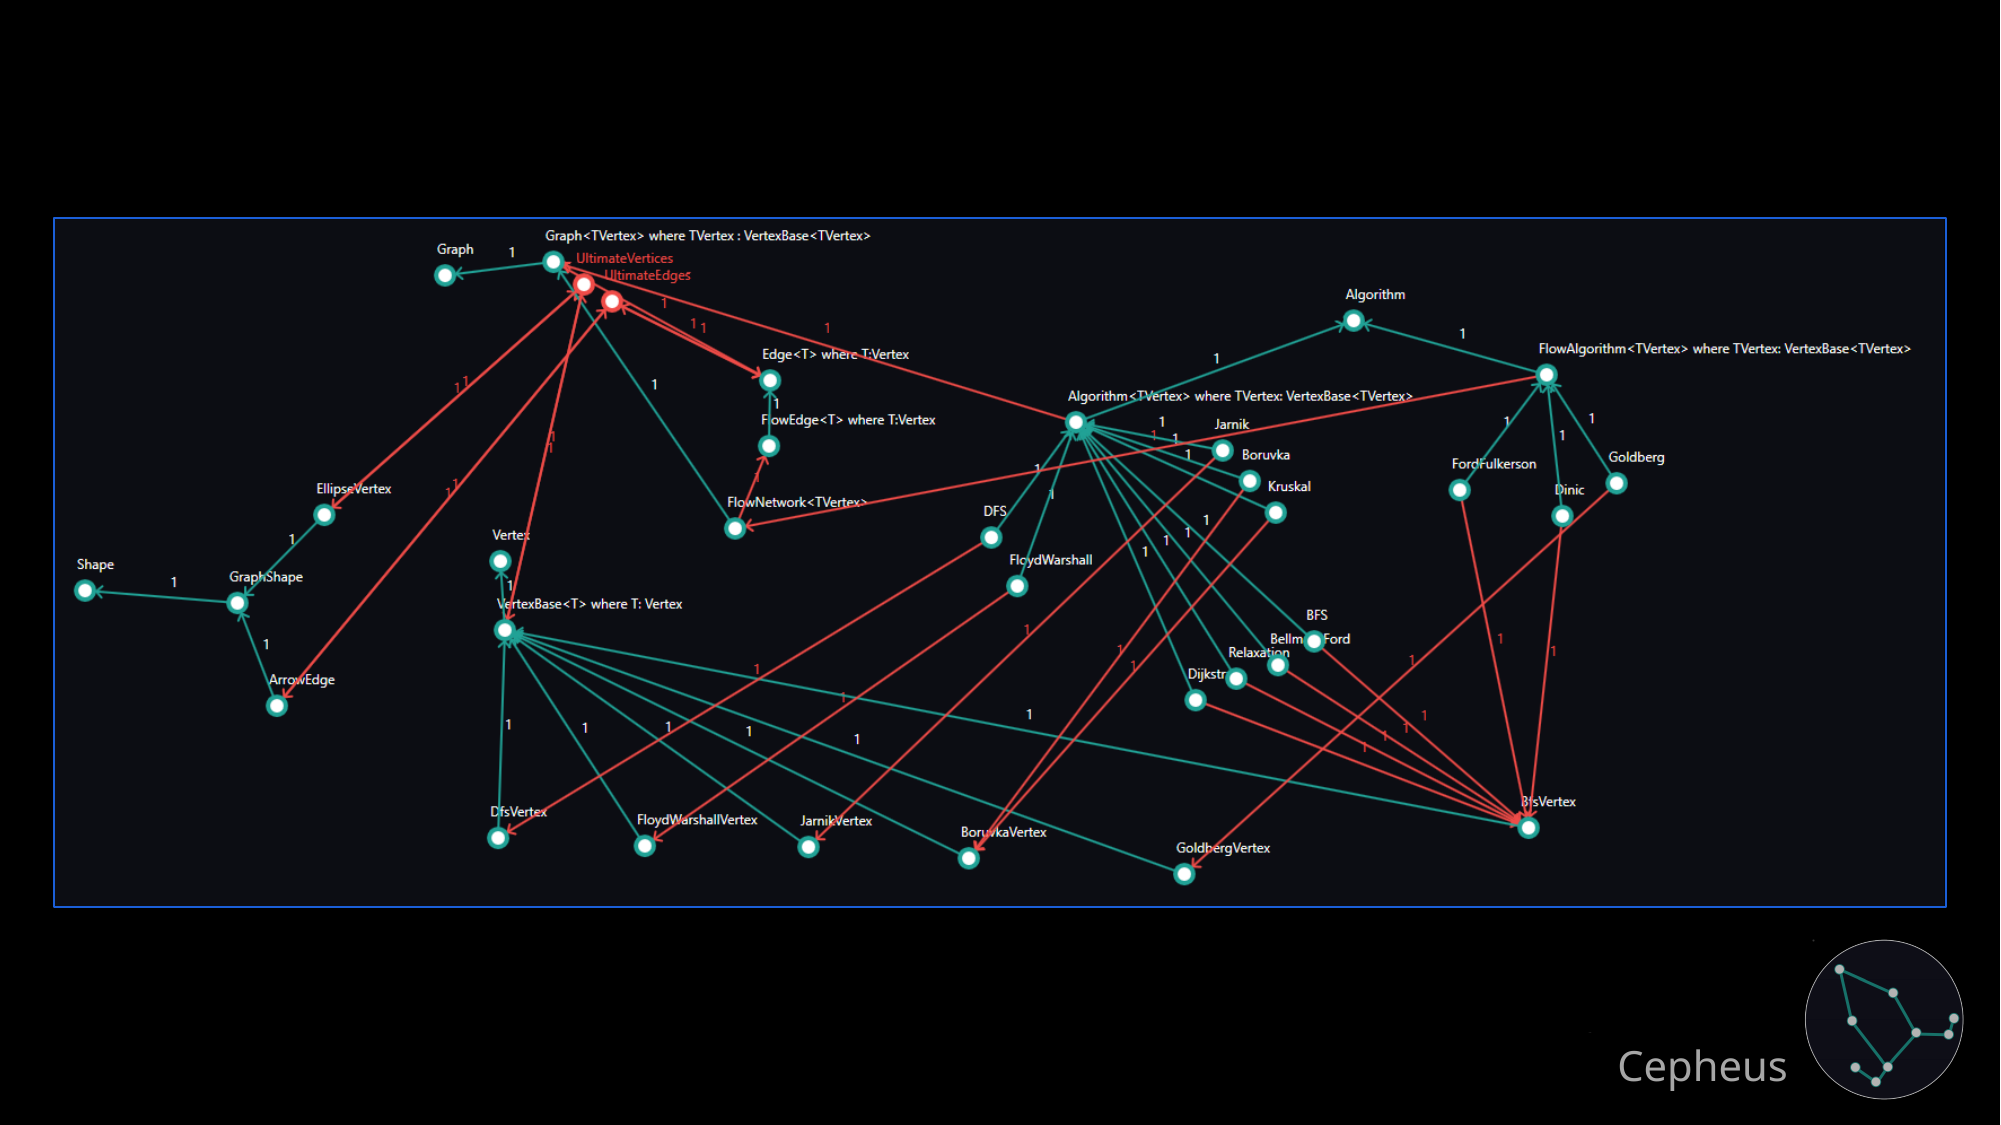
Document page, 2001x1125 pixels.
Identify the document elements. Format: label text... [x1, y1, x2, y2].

text_box Cepheus [1580, 1032, 1804, 1098]
picture [1804, 939, 1965, 1100]
picture [55, 219, 1945, 906]
